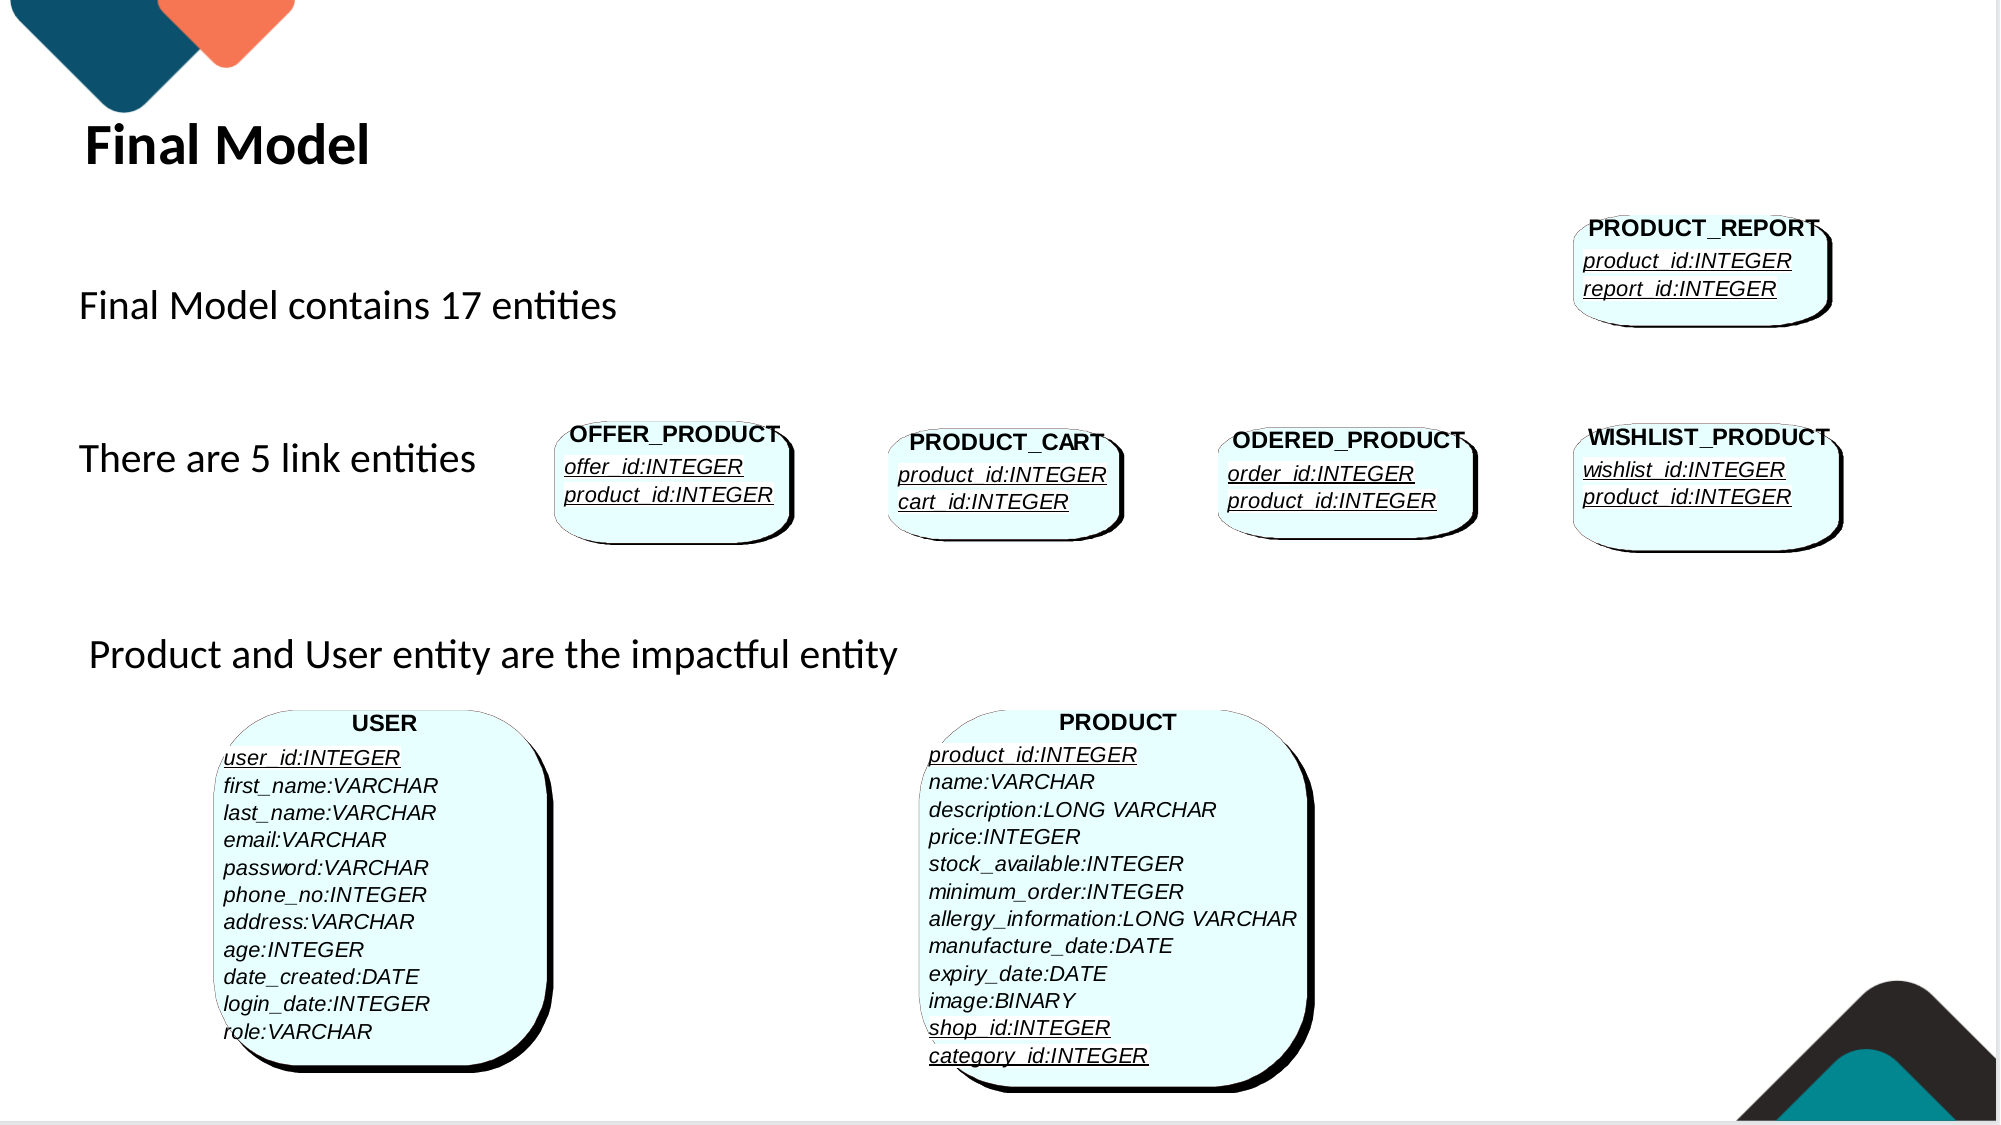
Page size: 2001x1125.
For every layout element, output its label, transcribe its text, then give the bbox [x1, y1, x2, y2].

text_box Final Model contains 17 entities [64, 270, 633, 336]
text_box Final Model [71, 99, 387, 184]
text_box Product and User entity are the impactful entity [73, 619, 914, 684]
text_box There are 5 link entities [63, 423, 492, 489]
picture [0, 0, 2001, 1125]
